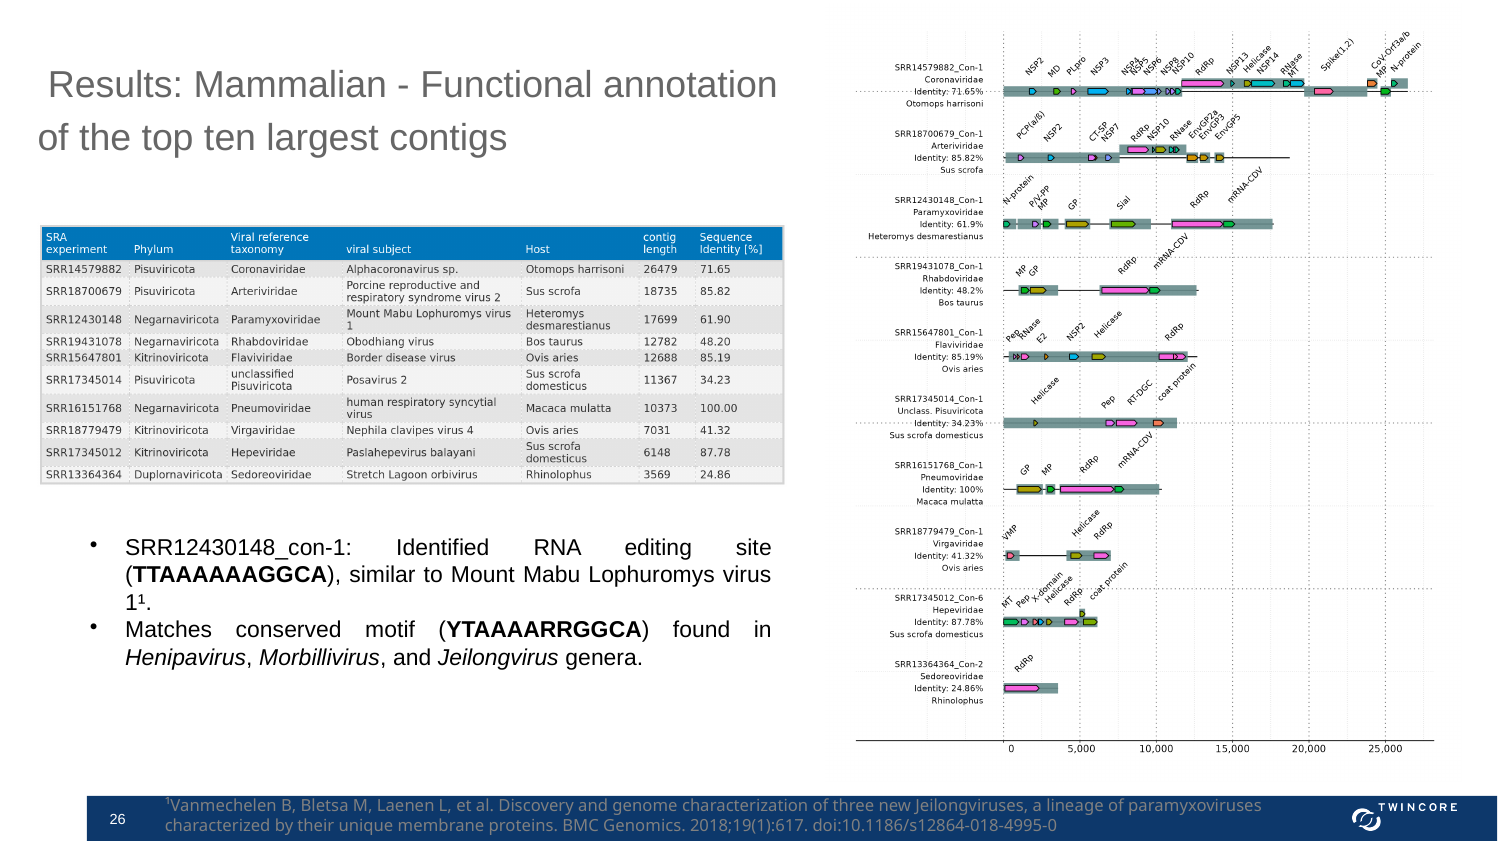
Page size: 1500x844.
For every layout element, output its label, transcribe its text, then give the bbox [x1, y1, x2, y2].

text_box ¹Vanmechelen B, Bletsa M, Laenen L, et al. Discovery and genome characterization of three new Jeilongviruses, a lineage of paramyxoviruses characterized by their unique membrane proteins. BMC Genomics. 2018;19(1):617. doi:10.1186/s12864-018-4995-0 [149, 787, 1312, 844]
text_box SRR12430148_con-1: Identified RNA editing site (TTAAAAAAGGCA), similar to Mount Mabu Lophuromys virus 1¹. Matches conserved motif (YTAAAARRGGCA) found in Henipavirus, Morbillivirus, and Jeilongvirus genera. [74, 524, 787, 667]
picture [37, 222, 787, 487]
picture [1352, 803, 1457, 831]
picture [824, 3, 1462, 782]
